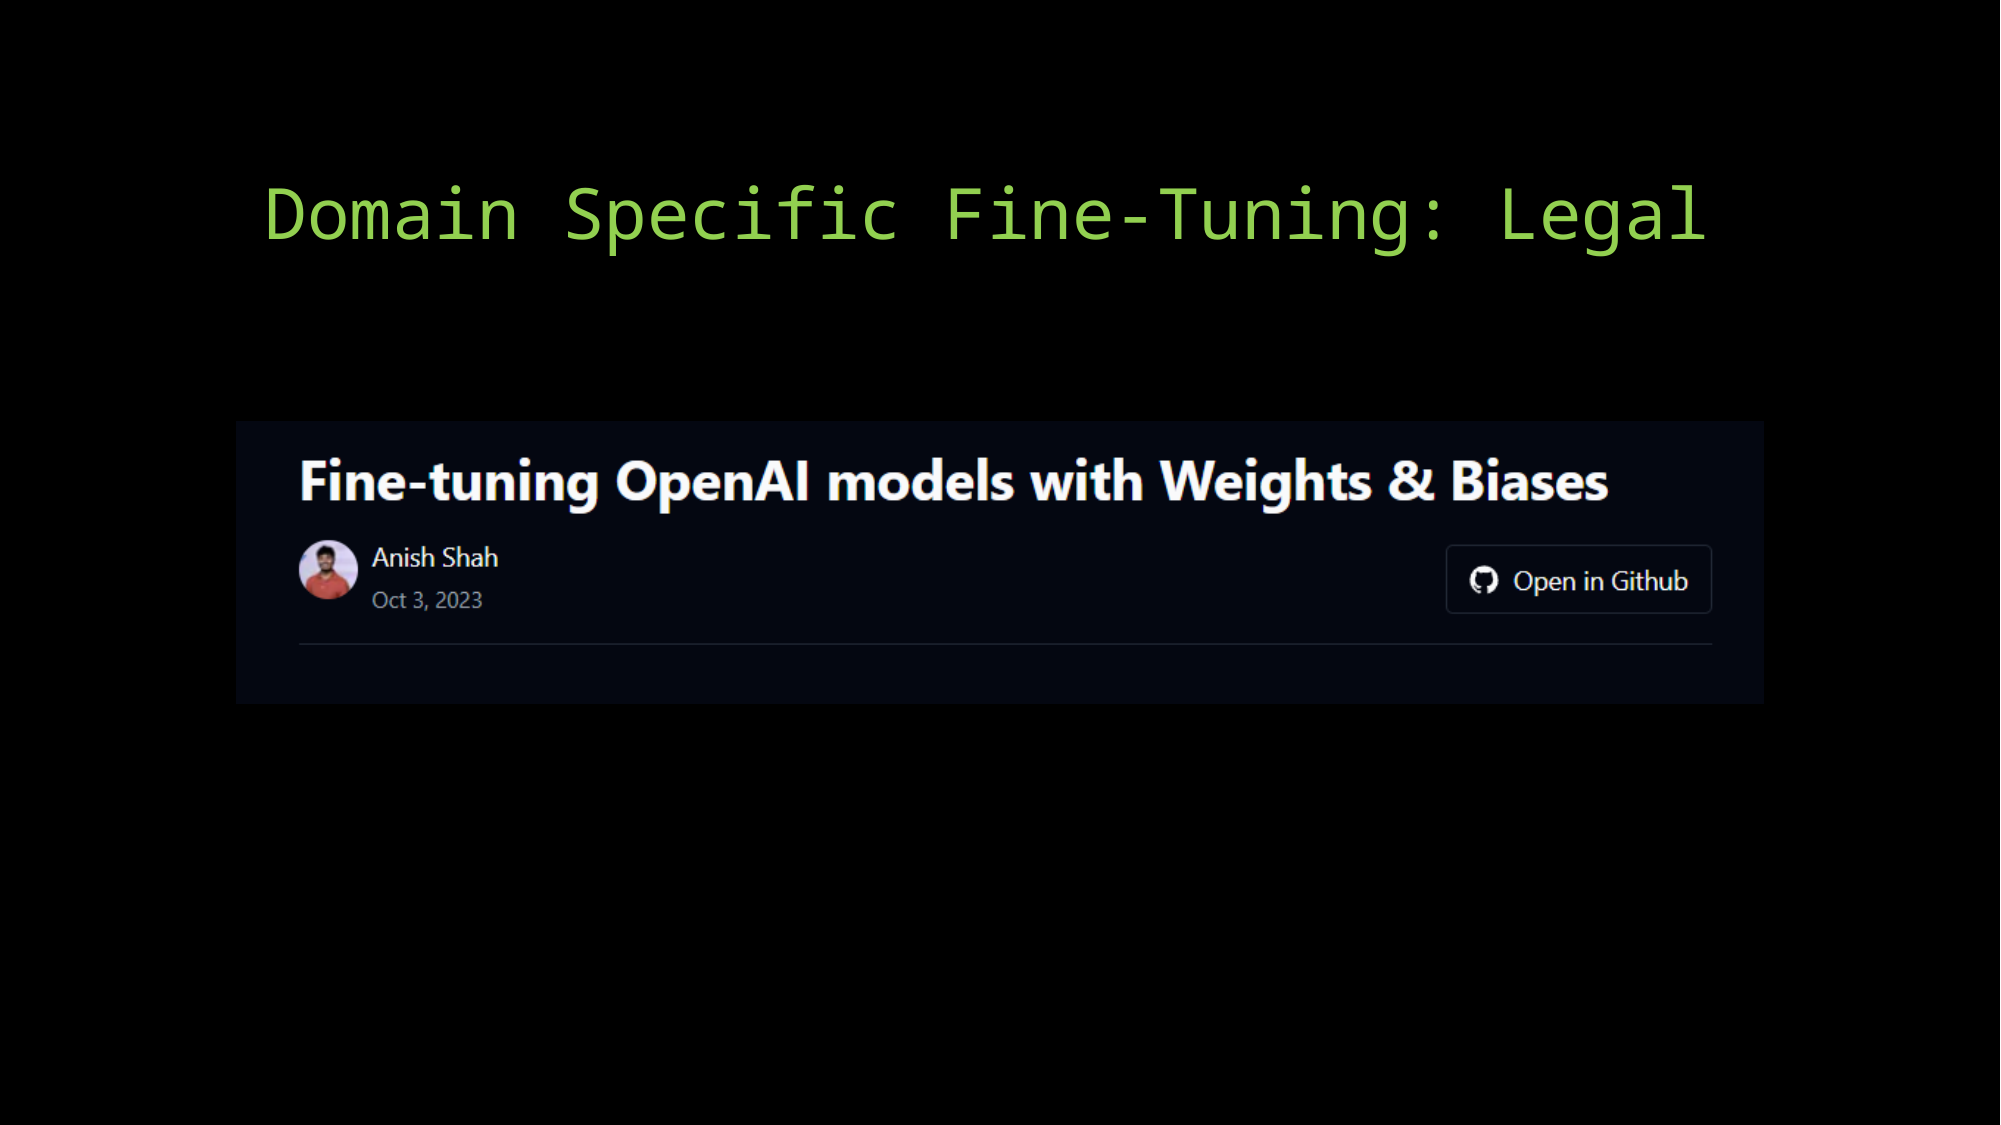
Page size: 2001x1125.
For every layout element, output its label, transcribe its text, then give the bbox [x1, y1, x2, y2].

picture [236, 421, 1764, 704]
title Domain Specific Fine-Tuning: Legal [249, 75, 1750, 263]
